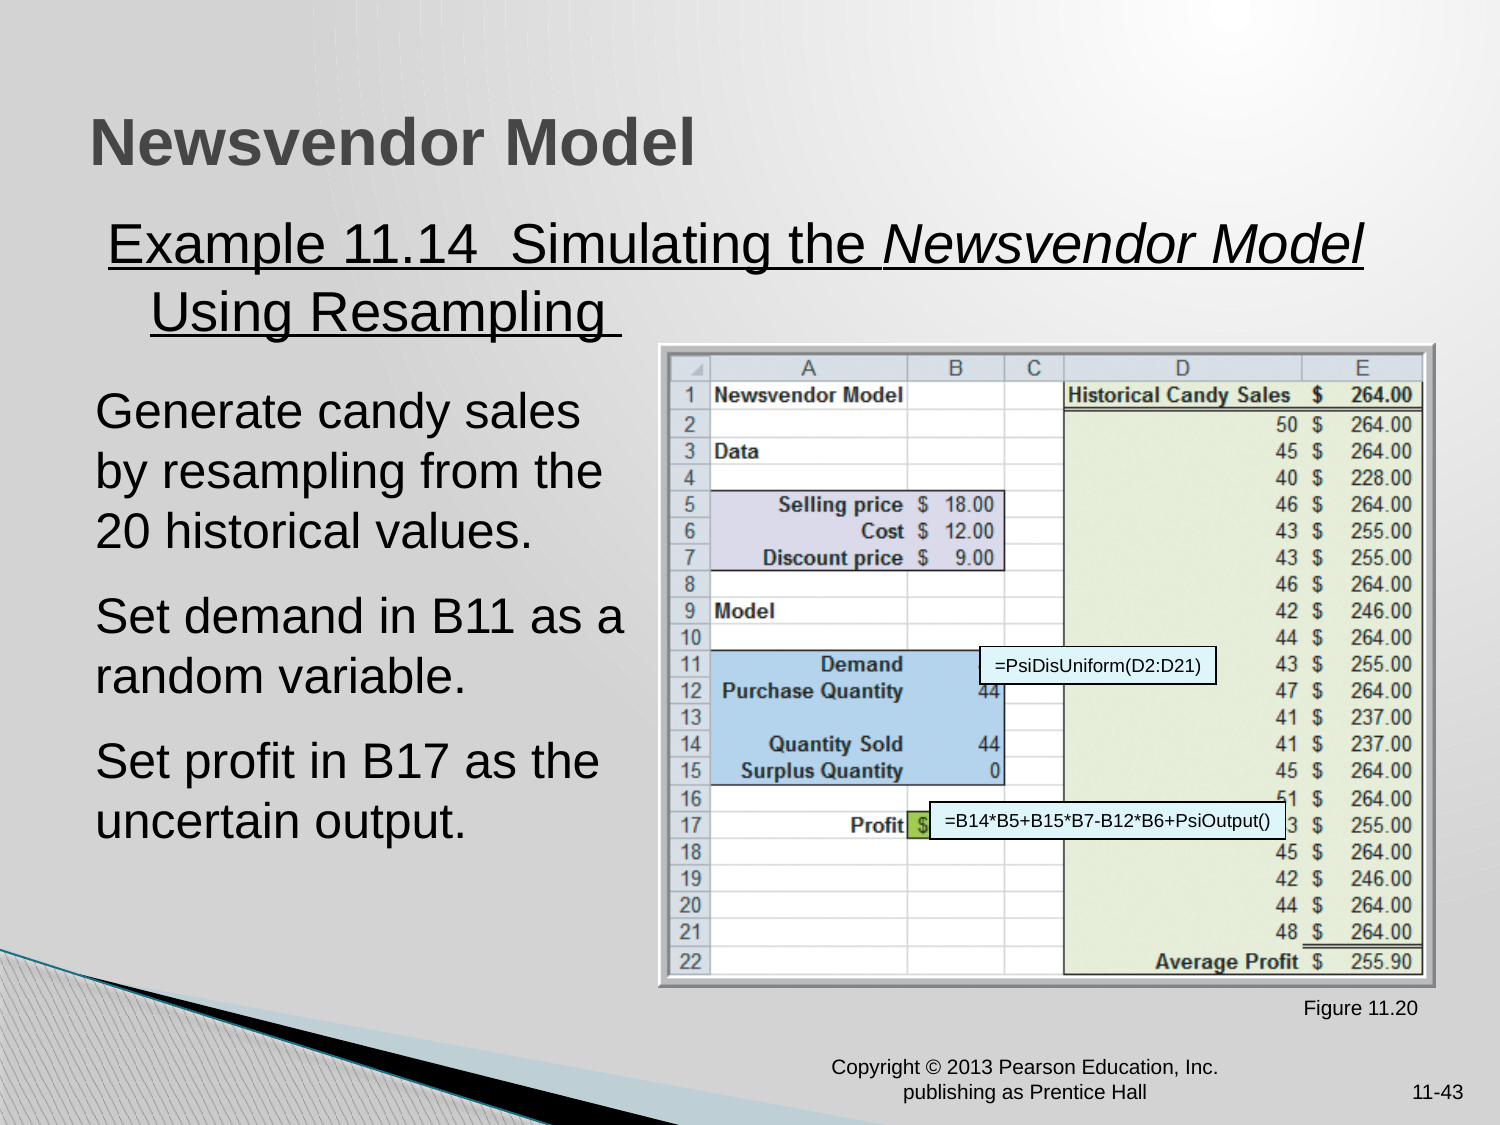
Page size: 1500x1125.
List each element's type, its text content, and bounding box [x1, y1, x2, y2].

slide_number 11-43 [1362, 1051, 1479, 1112]
list Example 11.14 Simulating the Newsvendor Model Using Resampling [74, 199, 1426, 363]
picture [658, 343, 1436, 988]
title Newsvendor Model [75, 45, 1425, 233]
text_box Generate candy sales by resampling from the 20 historical values. Set demand in B11 as a random variable. Set profit in B17 as the uncertain output. [80, 371, 652, 857]
footer Copyright © 2013 Pearson Education, Inc. publishing as Prentice Hall [812, 1051, 1238, 1112]
text_box Figure 11.20 [1288, 998, 1434, 1028]
